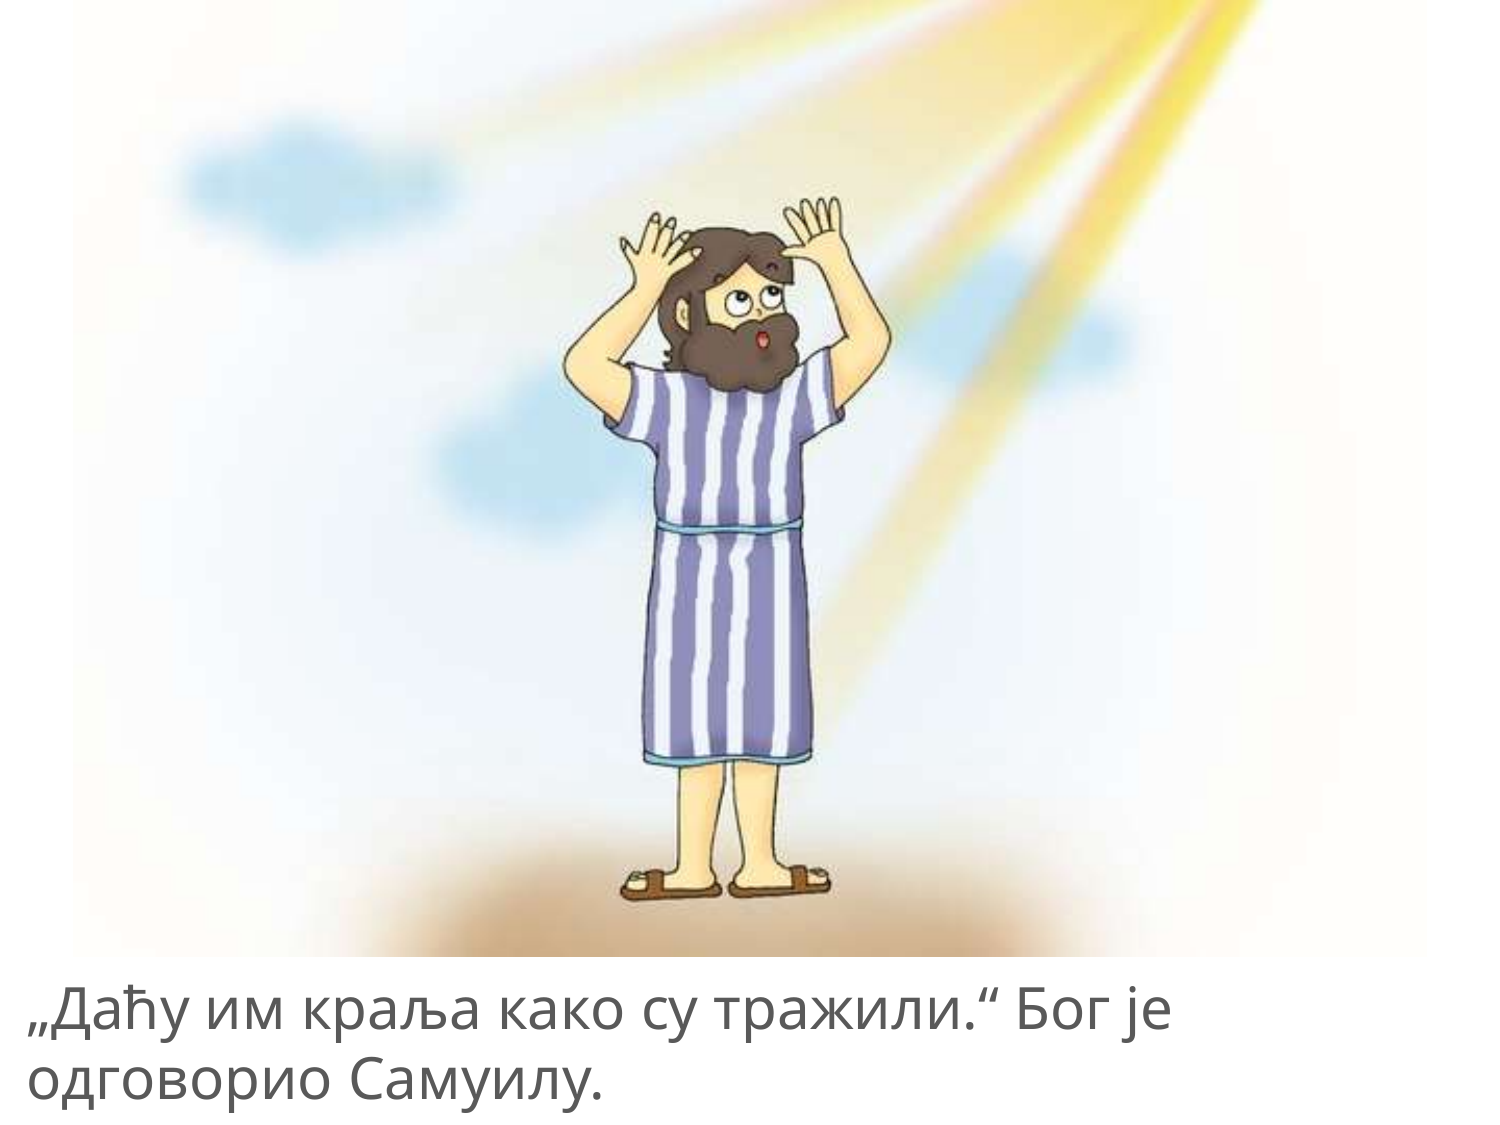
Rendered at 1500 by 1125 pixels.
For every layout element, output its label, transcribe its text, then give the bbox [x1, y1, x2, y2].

text_box „Даћу им краља како су тражили.“ Бог је одговорио Самуилу. [11, 964, 1483, 1119]
picture [72, 0, 1427, 957]
